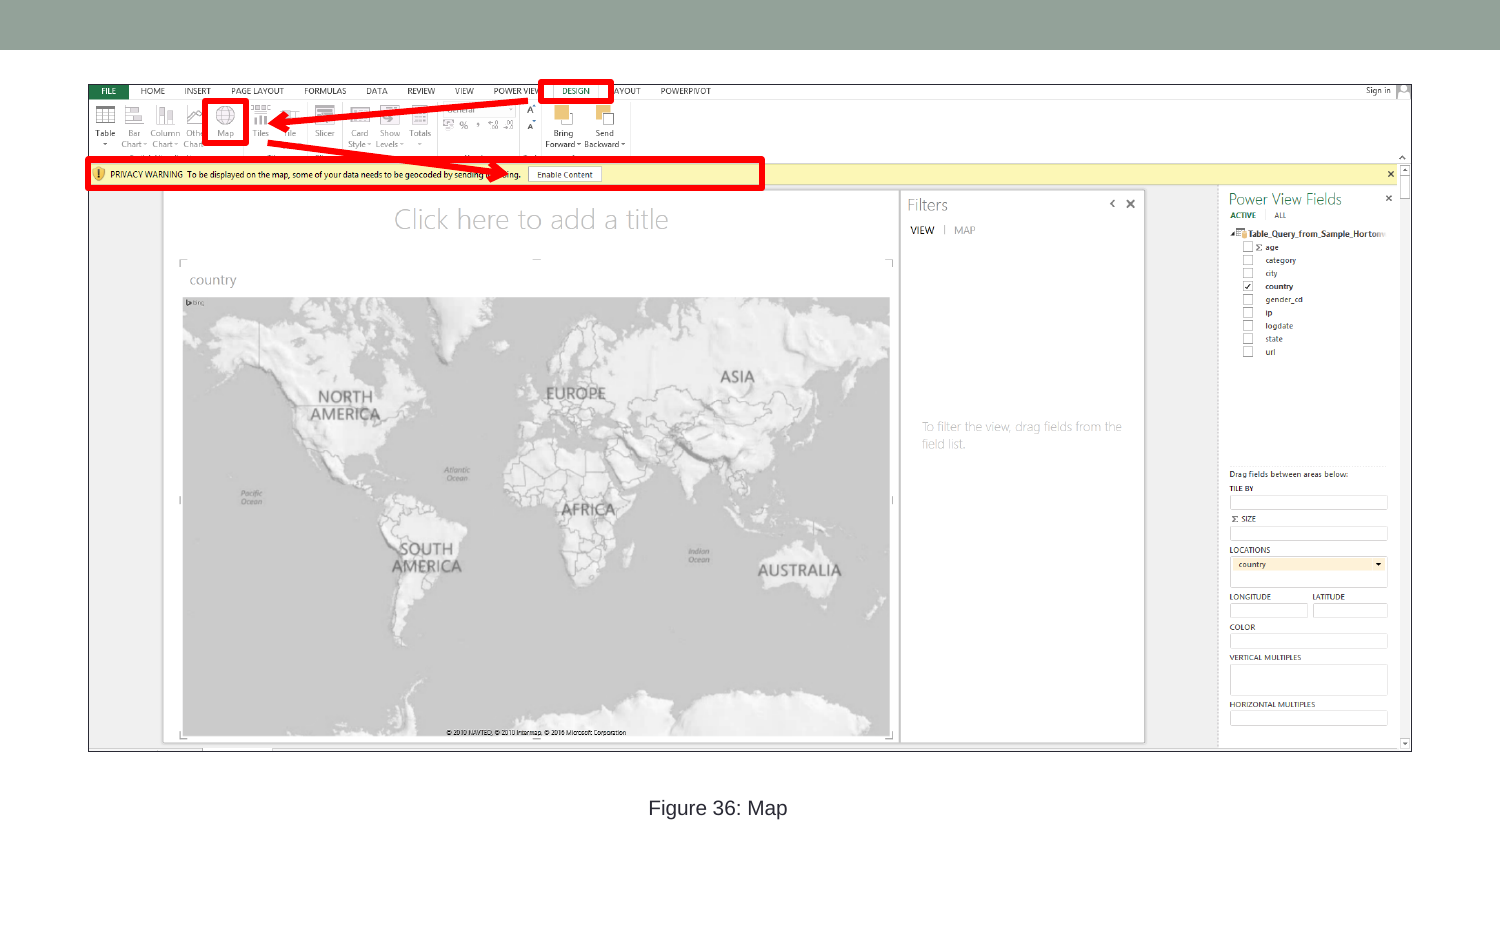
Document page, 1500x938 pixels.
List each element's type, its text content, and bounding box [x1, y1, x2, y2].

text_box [267, 142, 509, 175]
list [87, 84, 1412, 752]
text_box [267, 100, 529, 124]
text_box Figure 36: Map [328, 787, 1108, 828]
